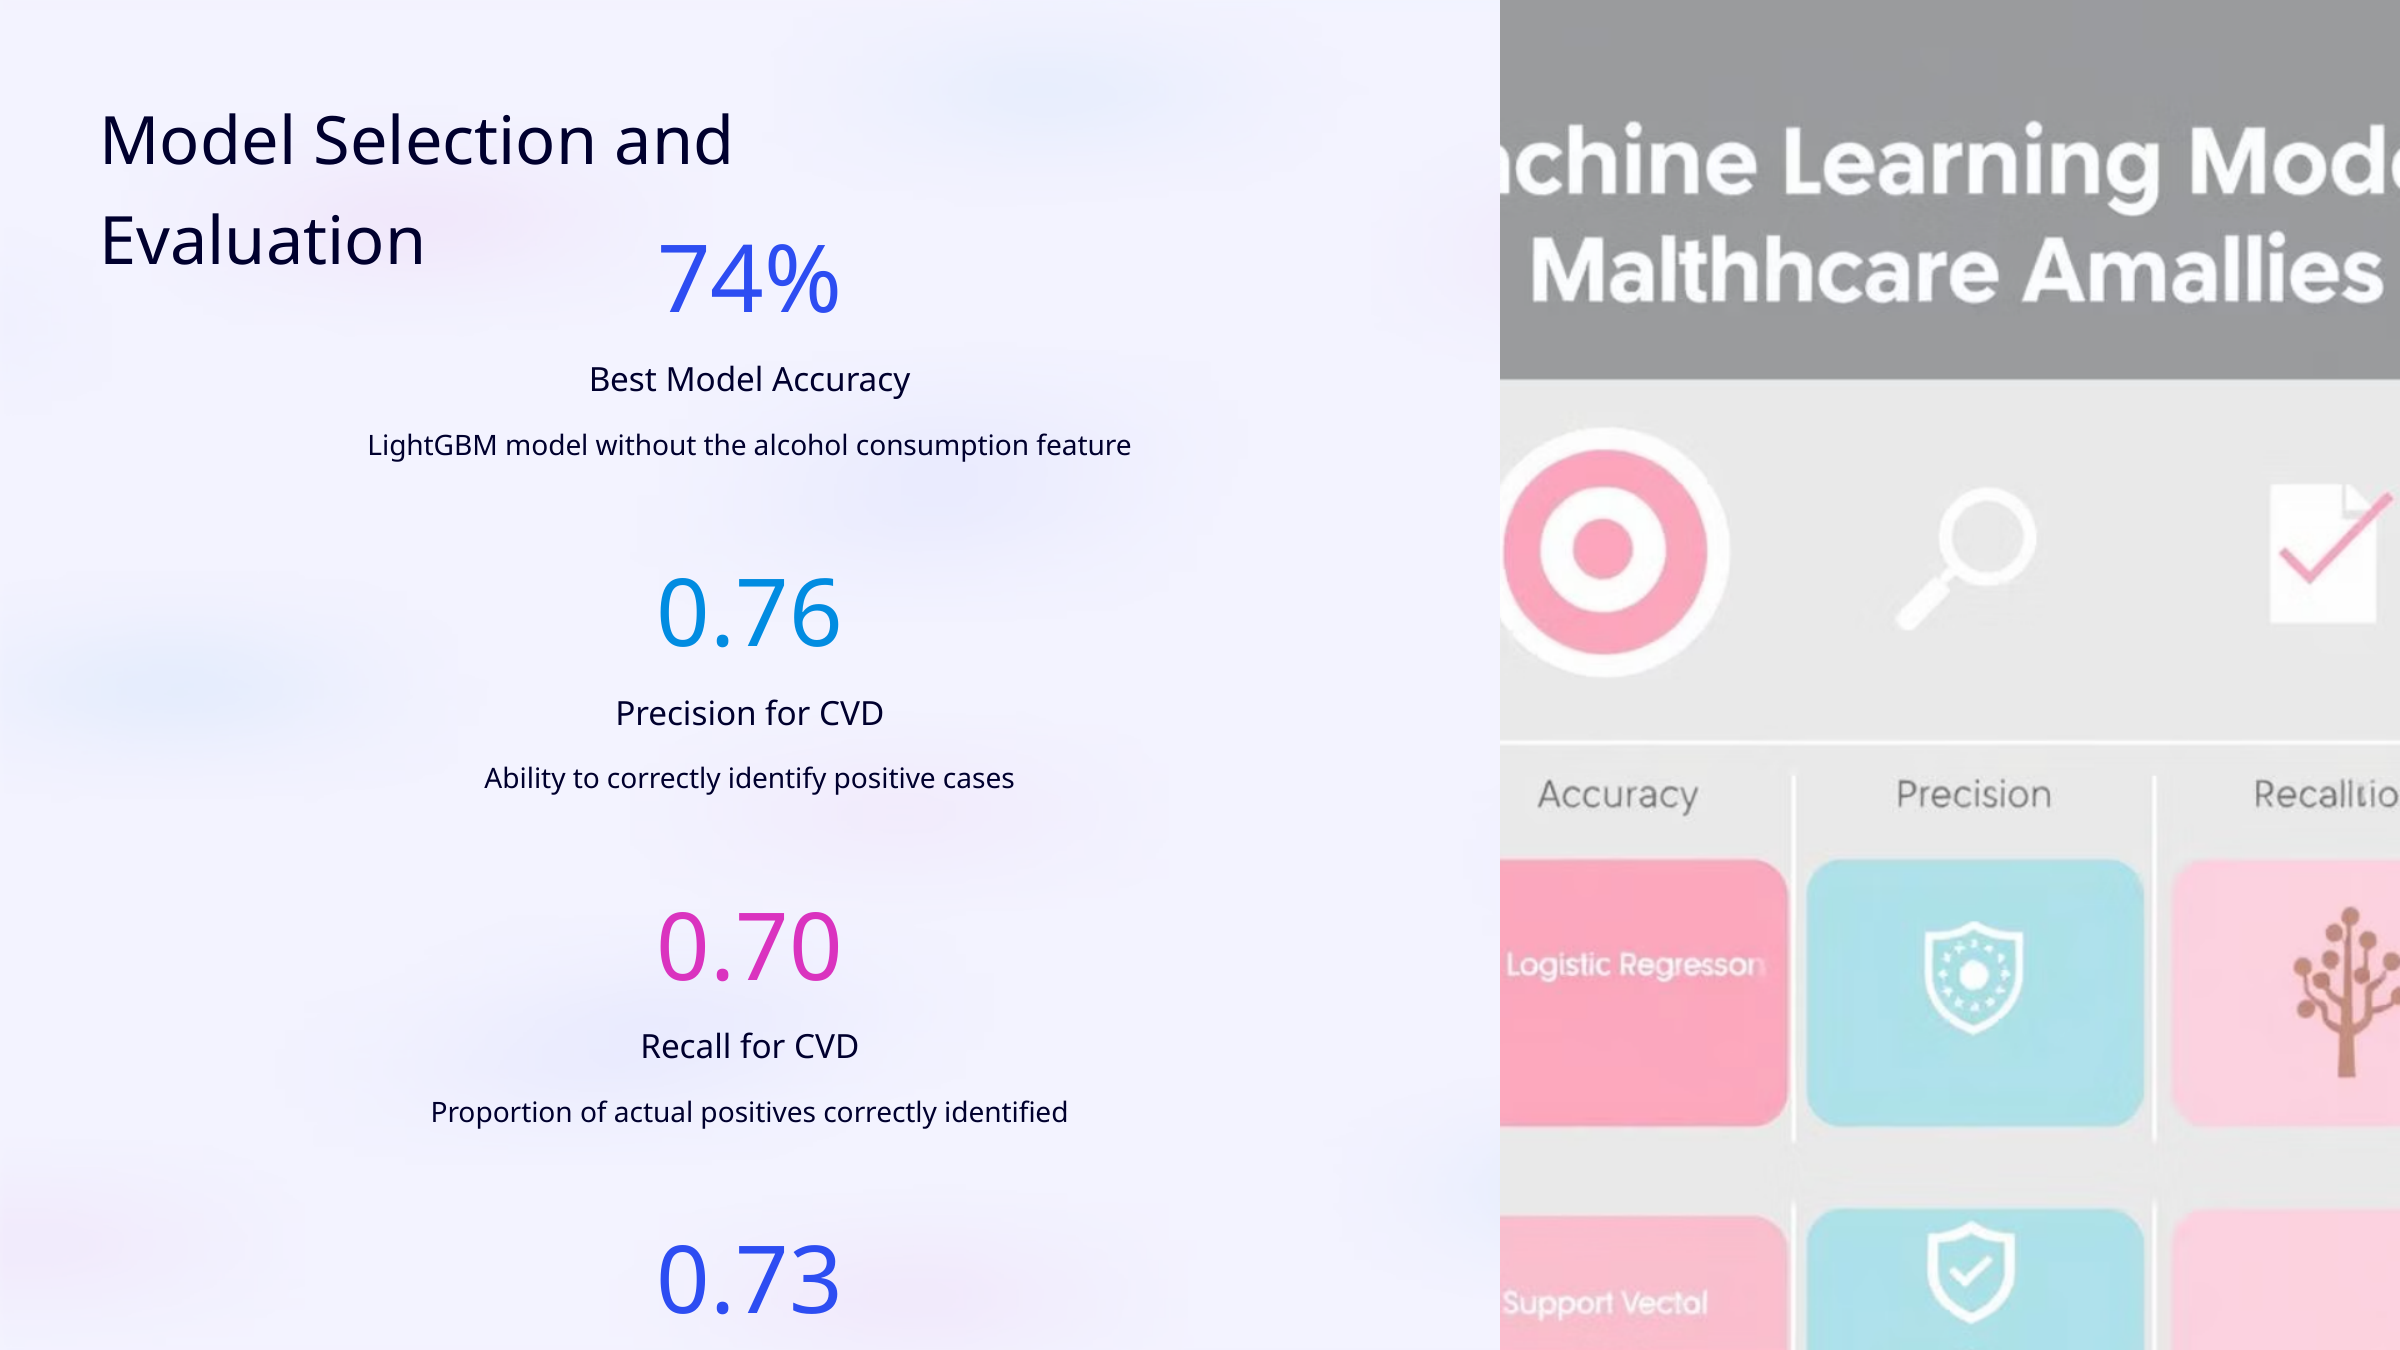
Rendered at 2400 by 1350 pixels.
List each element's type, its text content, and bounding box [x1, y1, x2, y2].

picture [1499, 0, 2400, 1350]
text_box LightGBM model without the alcohol consumption feature [99, 407, 1401, 453]
text_box 74% [99, 218, 1401, 313]
text_box 0.73 [99, 1219, 1401, 1314]
text_box Best Model Accuracy [582, 348, 918, 391]
text_box Model Selection and Evaluation [99, 78, 1063, 162]
text_box 0.76 [99, 552, 1401, 647]
text_box Ability to correctly identify positive cases [99, 740, 1401, 787]
text_box Proportion of actual positives correctly identified [99, 1074, 1401, 1121]
text_box Precision for CVD [582, 682, 918, 724]
text_box Recall for CVD [582, 1015, 918, 1058]
text_box 0.70 [99, 886, 1401, 981]
